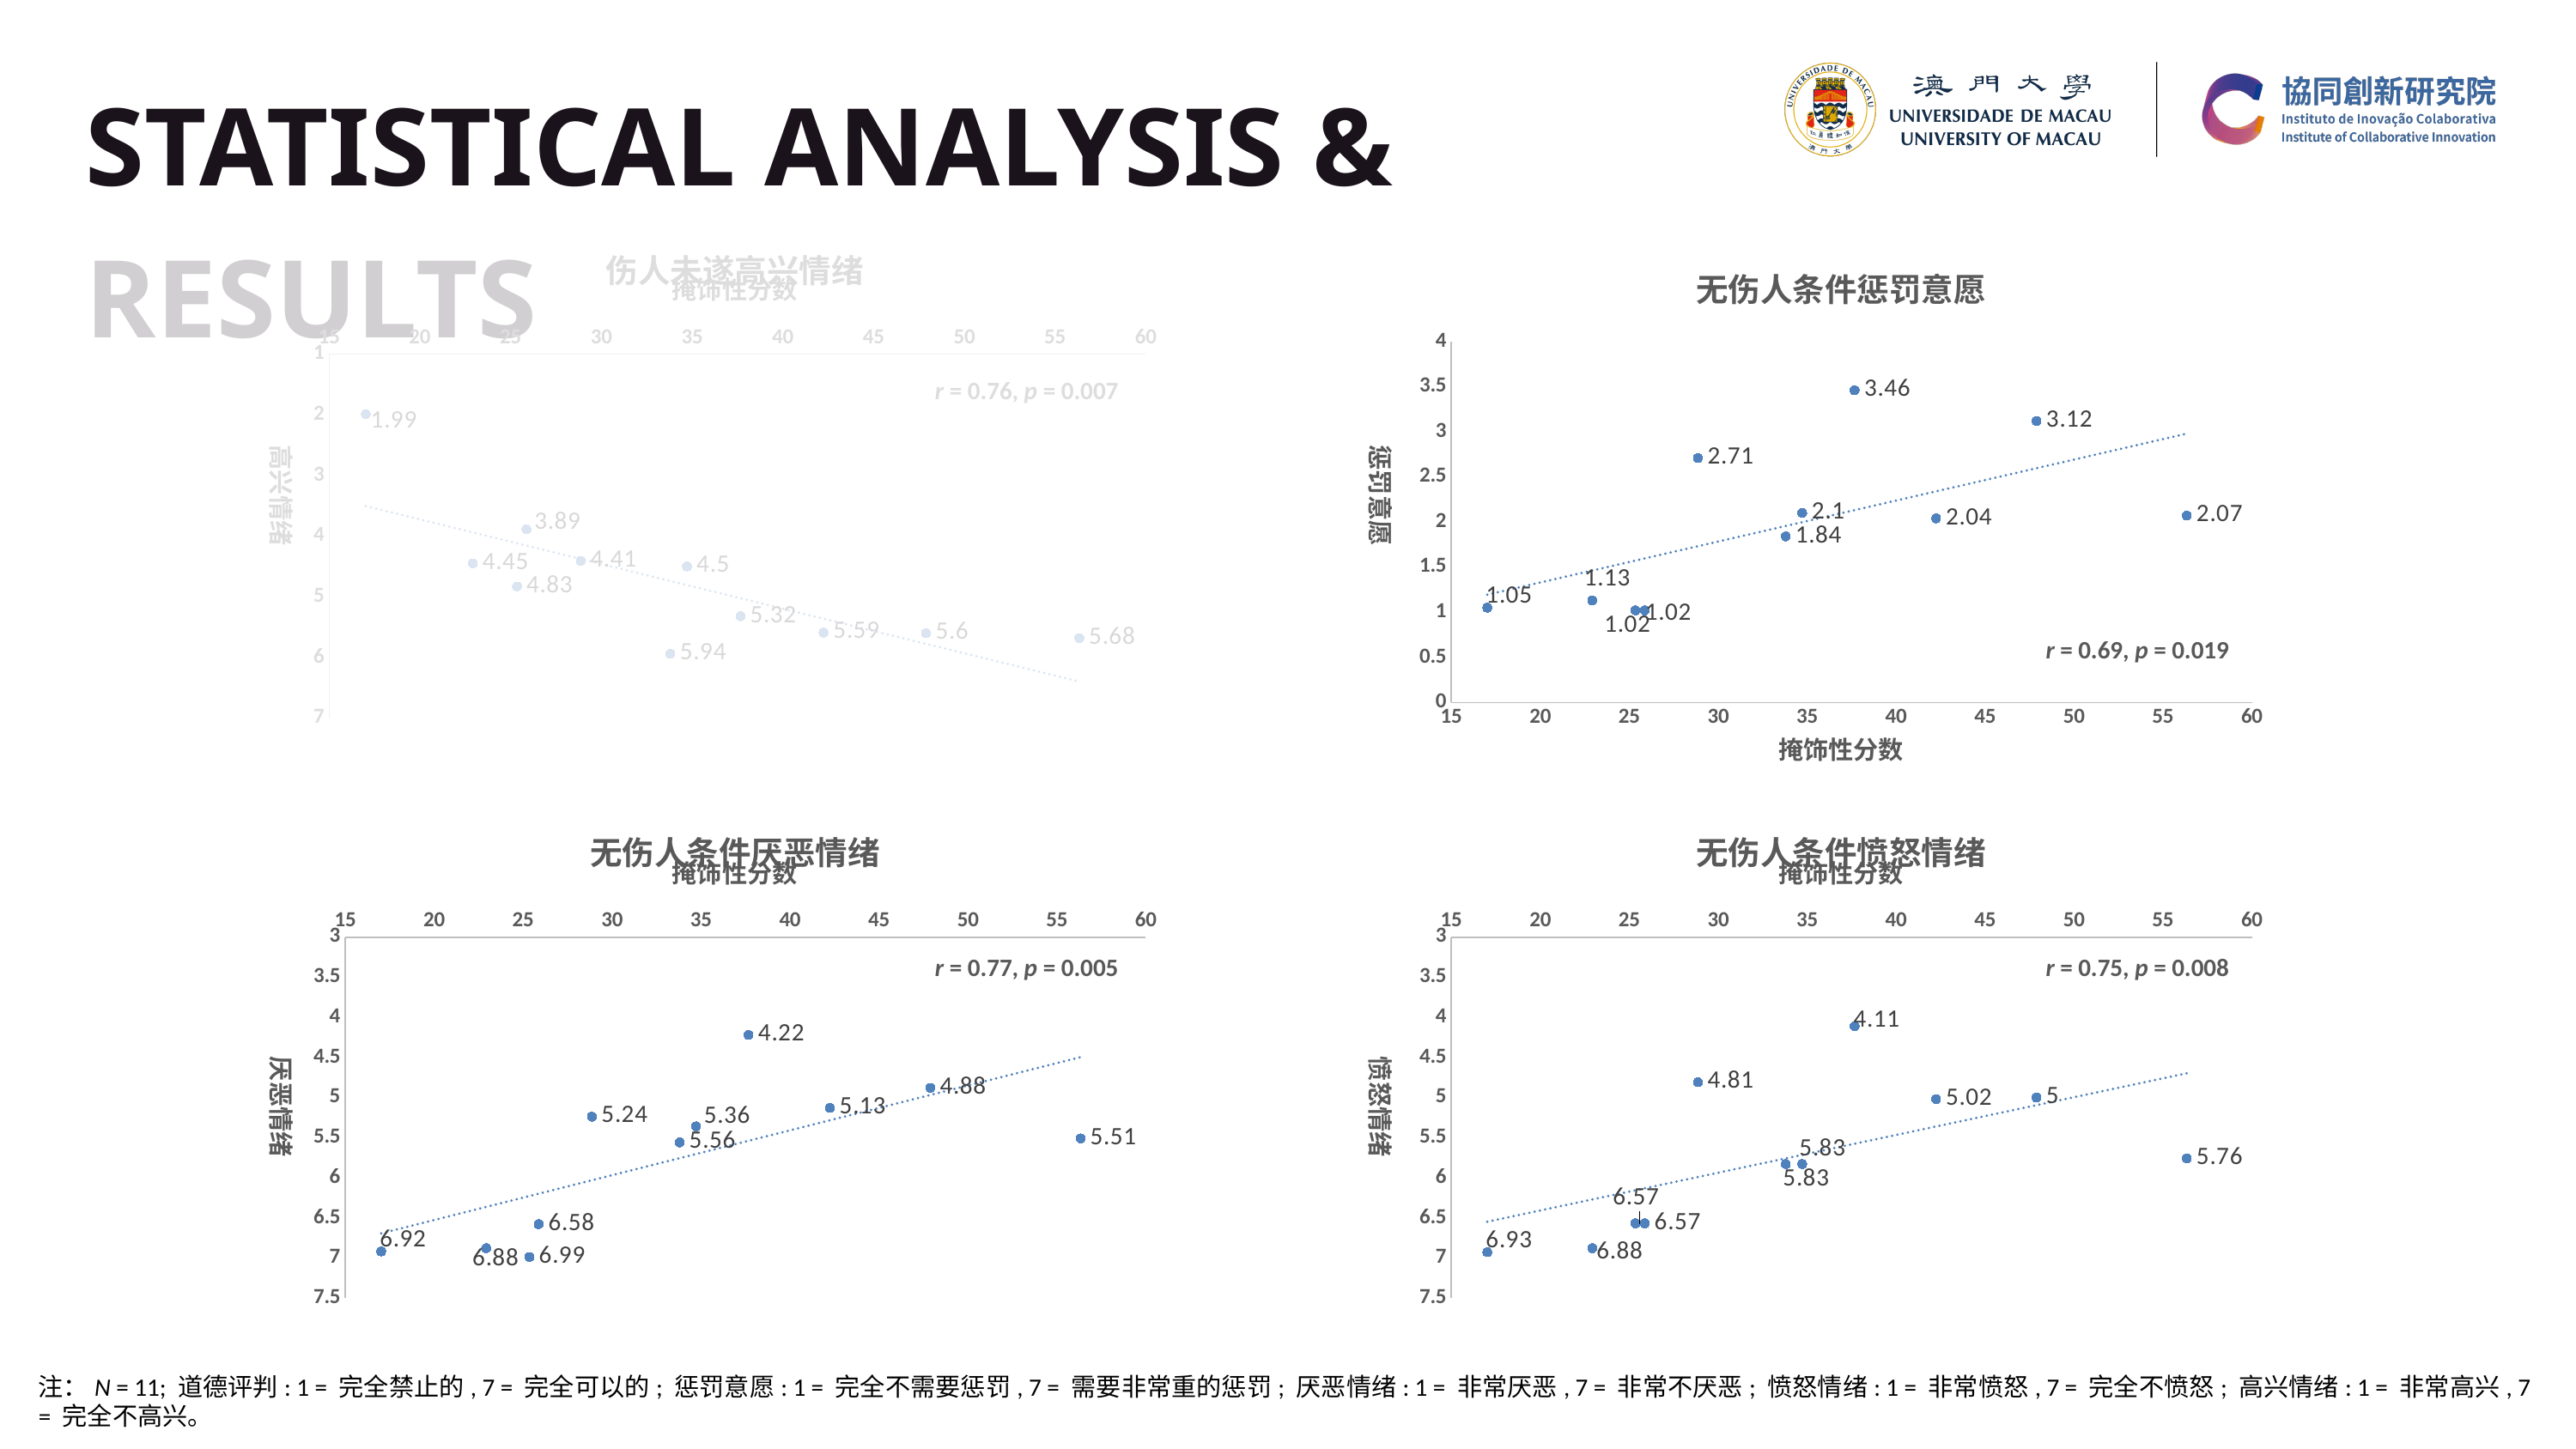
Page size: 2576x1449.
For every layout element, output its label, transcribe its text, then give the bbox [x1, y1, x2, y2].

chart [295, 816, 1175, 1319]
text_box 注：N = 11; 道德评判: 1 = 完全禁止的, 7 = 完全可以的; 惩罚意愿: 1 = 完全不需要惩罚, 7 = 需要非常重的惩罚; 厌恶情绪: 1 = 非常厌恶, 7 = 非常不厌恶; 愤怒情绪: 1 = 非常愤怒, 7 = 完全不愤怒; 高兴情绪: 1 = 非常高兴, 7 = 完全不高兴。 [25, 1364, 2550, 1438]
text_box [0, 232, 1290, 754]
text_box STATISTICAL ANALYSIS & RESULTS [85, 55, 1707, 360]
text_box 掩饰性分数 [1765, 747, 1917, 771]
chart [1401, 237, 2281, 740]
text_box 惩罚意愿 [1345, 439, 1397, 552]
chart [1401, 816, 2281, 1319]
text_box 厌恶情绪 [246, 1050, 291, 1163]
chart [295, 233, 1175, 740]
picture [1759, 53, 2521, 166]
text_box 愤怒情绪 [1345, 1050, 1397, 1163]
